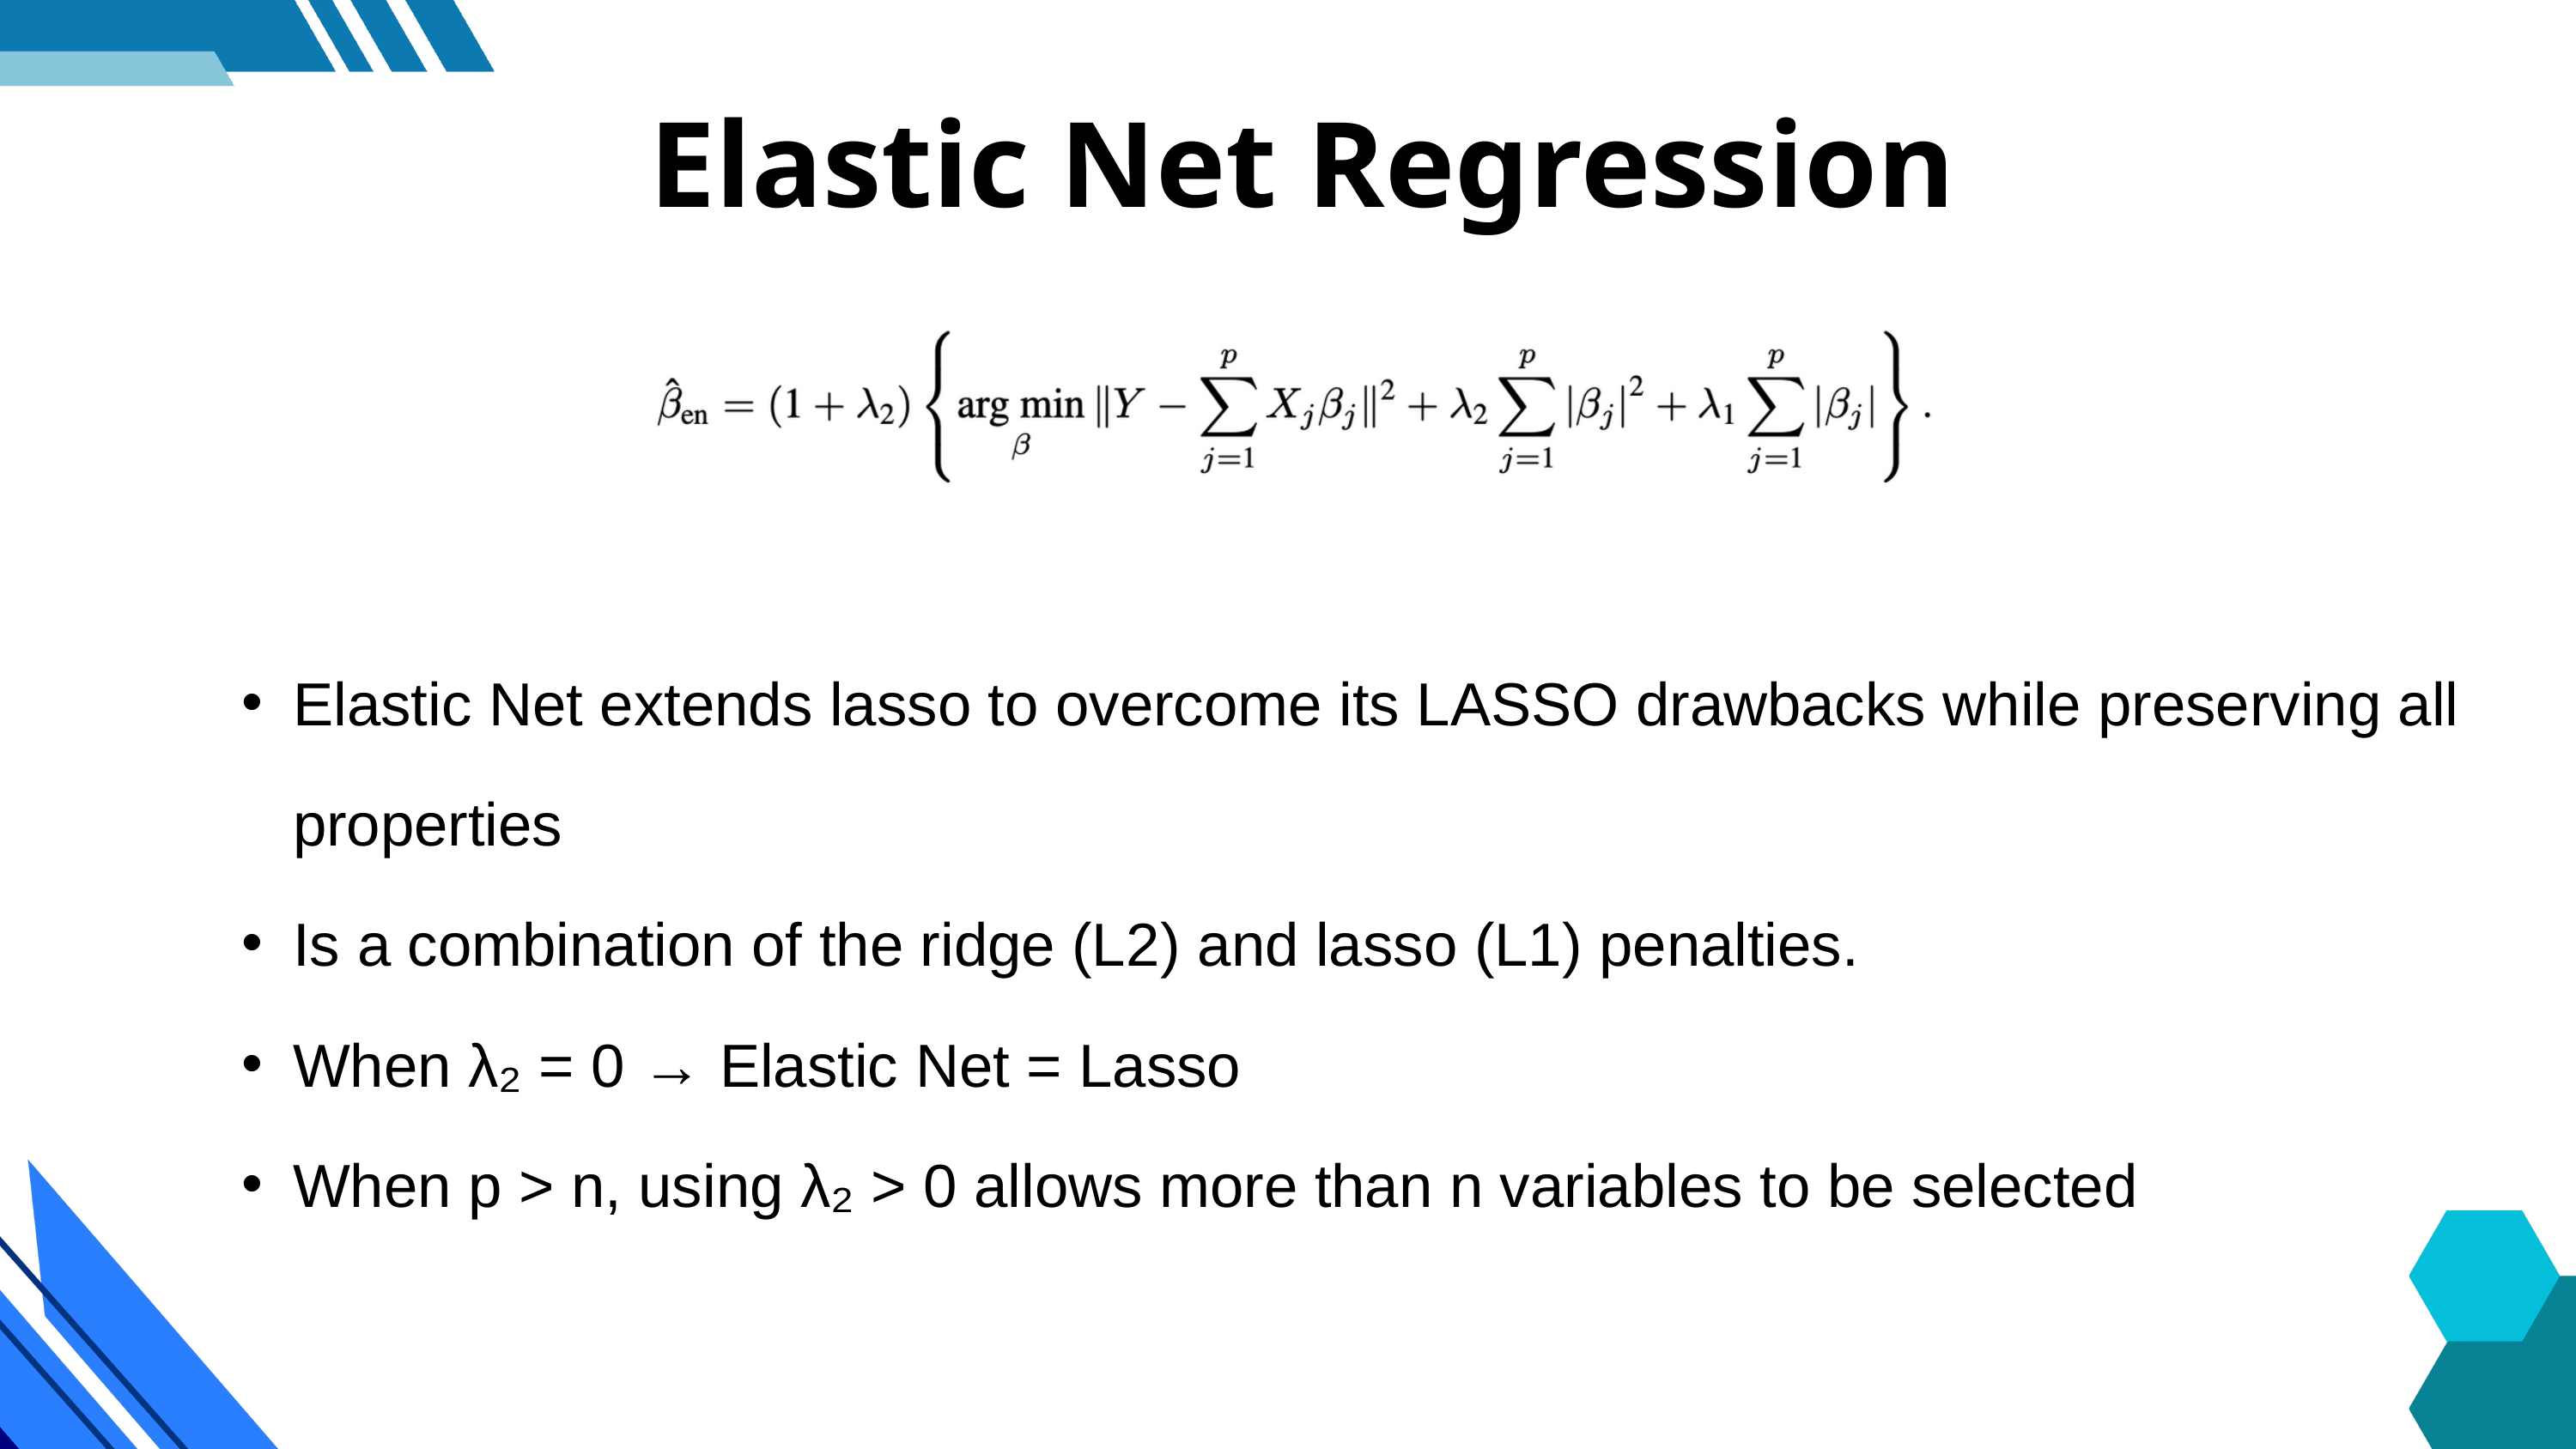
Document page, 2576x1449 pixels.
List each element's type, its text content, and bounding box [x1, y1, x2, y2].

text_box Elastic Net extends lasso to overcome its LASSO drawbacks while preserving all properties Is a combination of the ridge (L2​) and lasso (L1​) penalties. When λ₂ = 0 → Elastic Net = Lasso When p > n, using λ₂ > 0 allows more than n variables to be selected [189, 496, 2576, 1340]
text_box [0, 0, 495, 100]
text_box [575, 300, 2001, 511]
text_box Elastic Net Regression [575, 42, 2030, 231]
text_box [0, 1093, 471, 1449]
text_box [2409, 1210, 2576, 1449]
